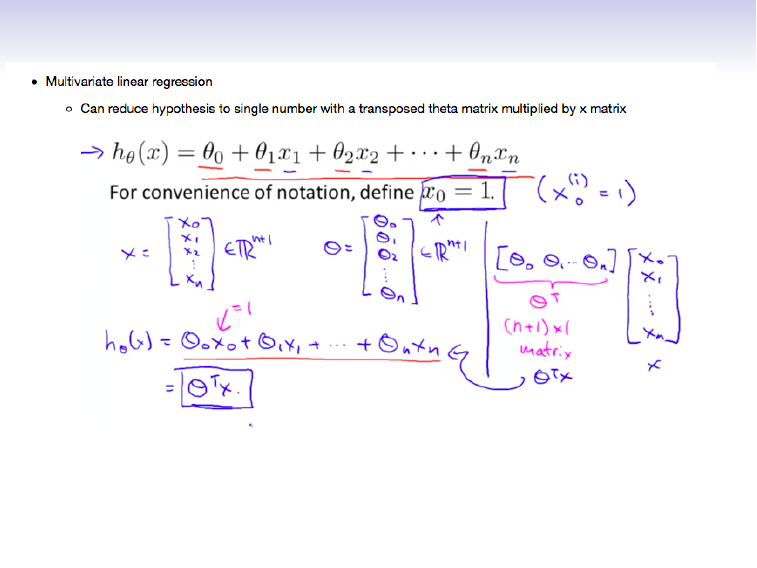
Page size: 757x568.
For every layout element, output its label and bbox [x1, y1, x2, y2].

picture [0, 0, 756, 442]
